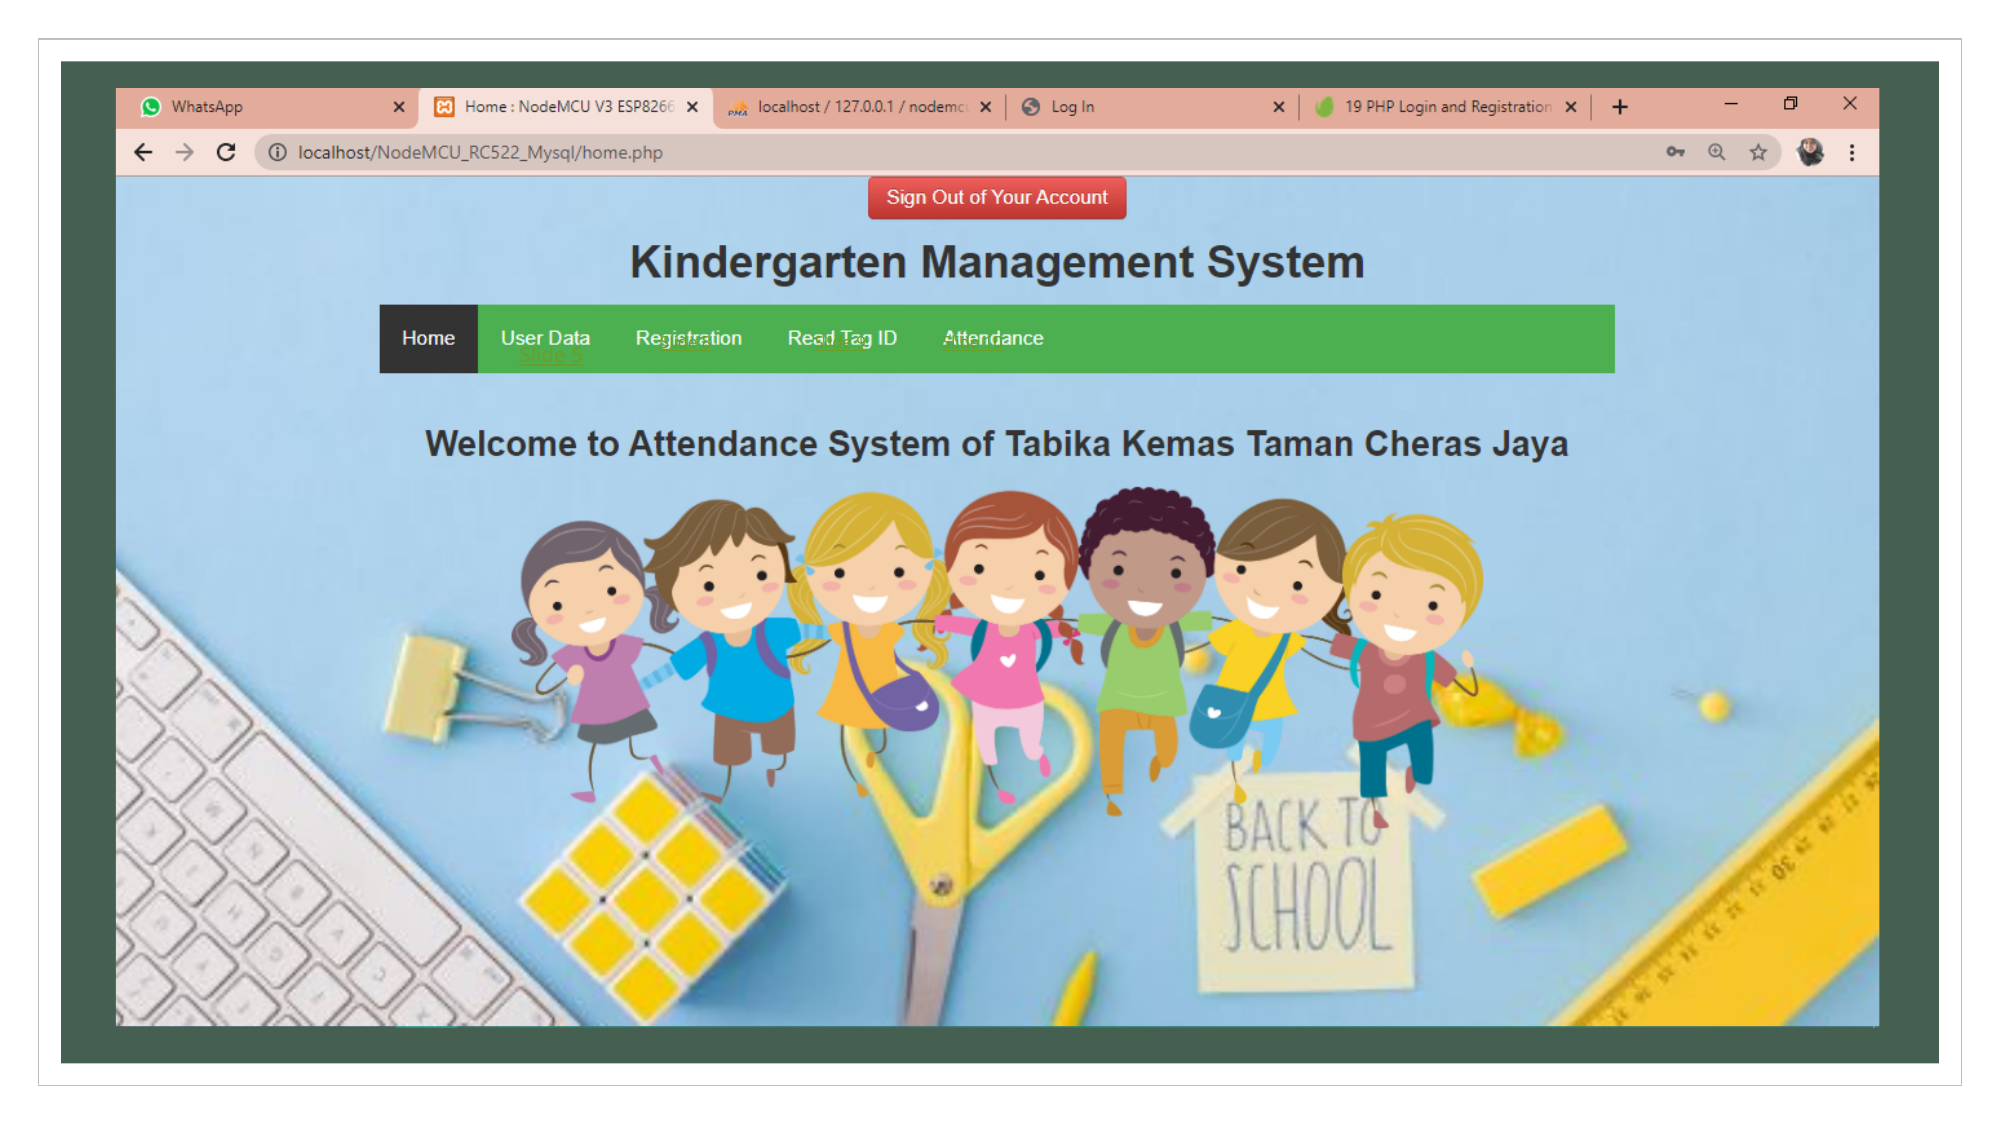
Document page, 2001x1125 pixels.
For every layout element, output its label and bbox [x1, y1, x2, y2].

picture [115, 88, 1880, 1028]
